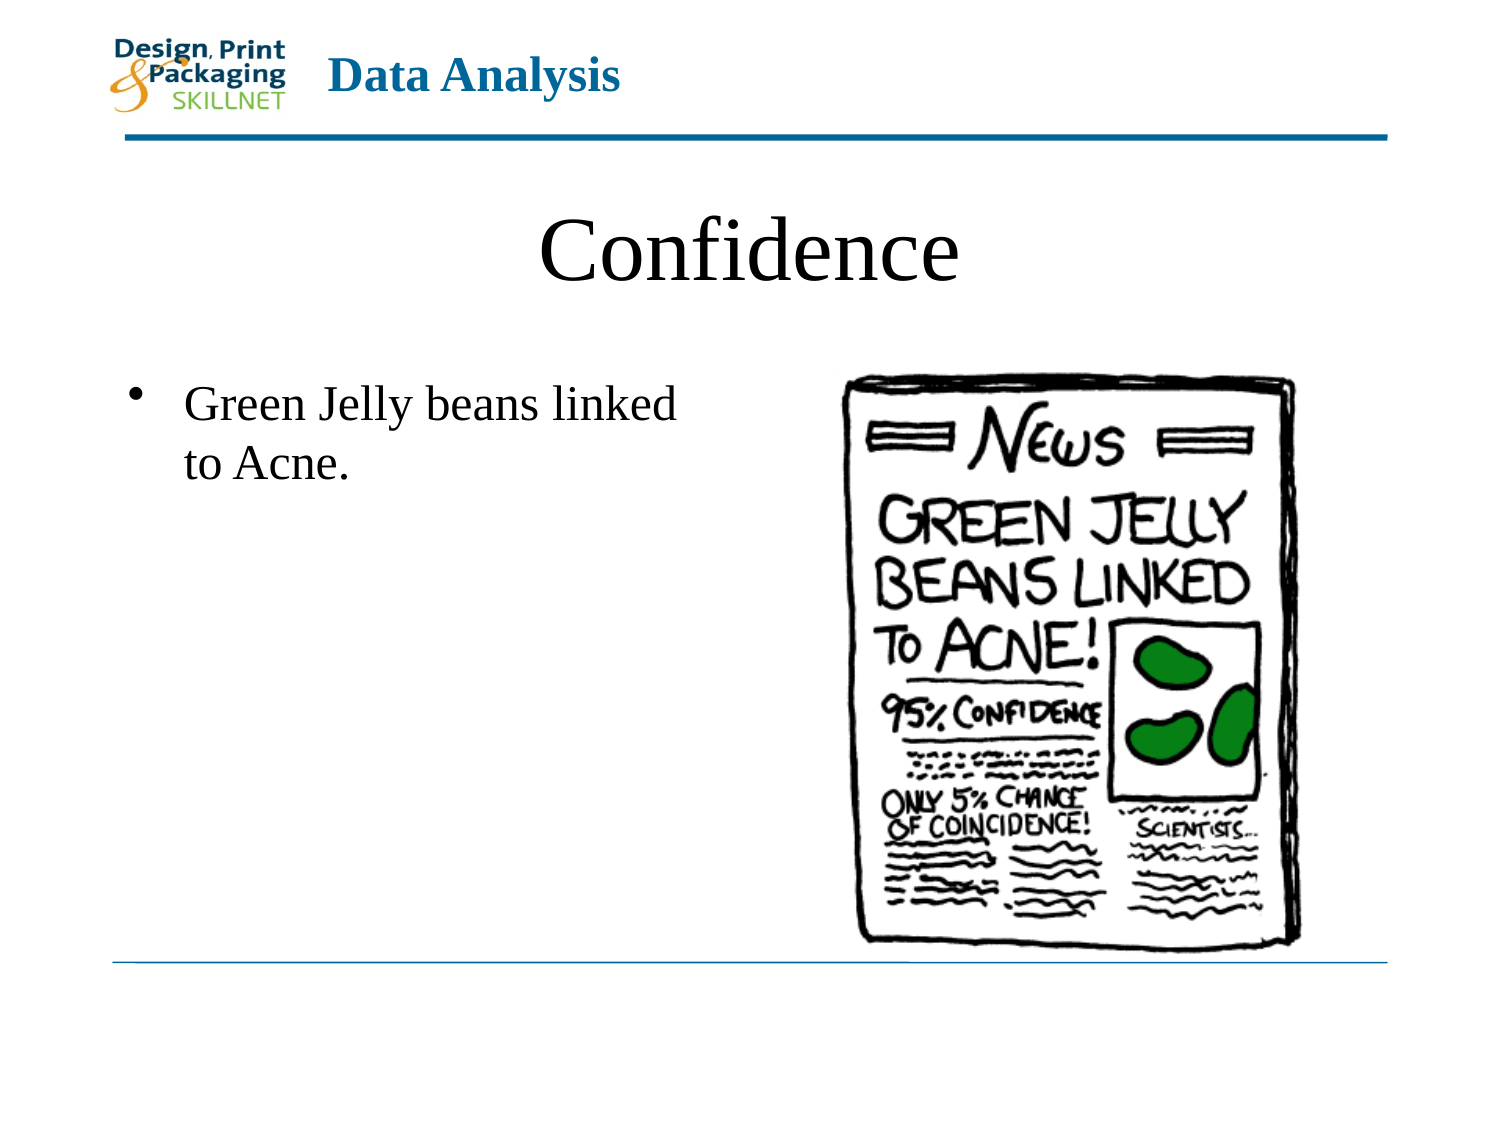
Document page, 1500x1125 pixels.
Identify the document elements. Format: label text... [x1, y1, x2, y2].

picture [100, 30, 295, 120]
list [830, 368, 1320, 957]
title Confidence [112, 149, 1388, 338]
list Green Jelly beans linked to Acne. [112, 362, 738, 963]
